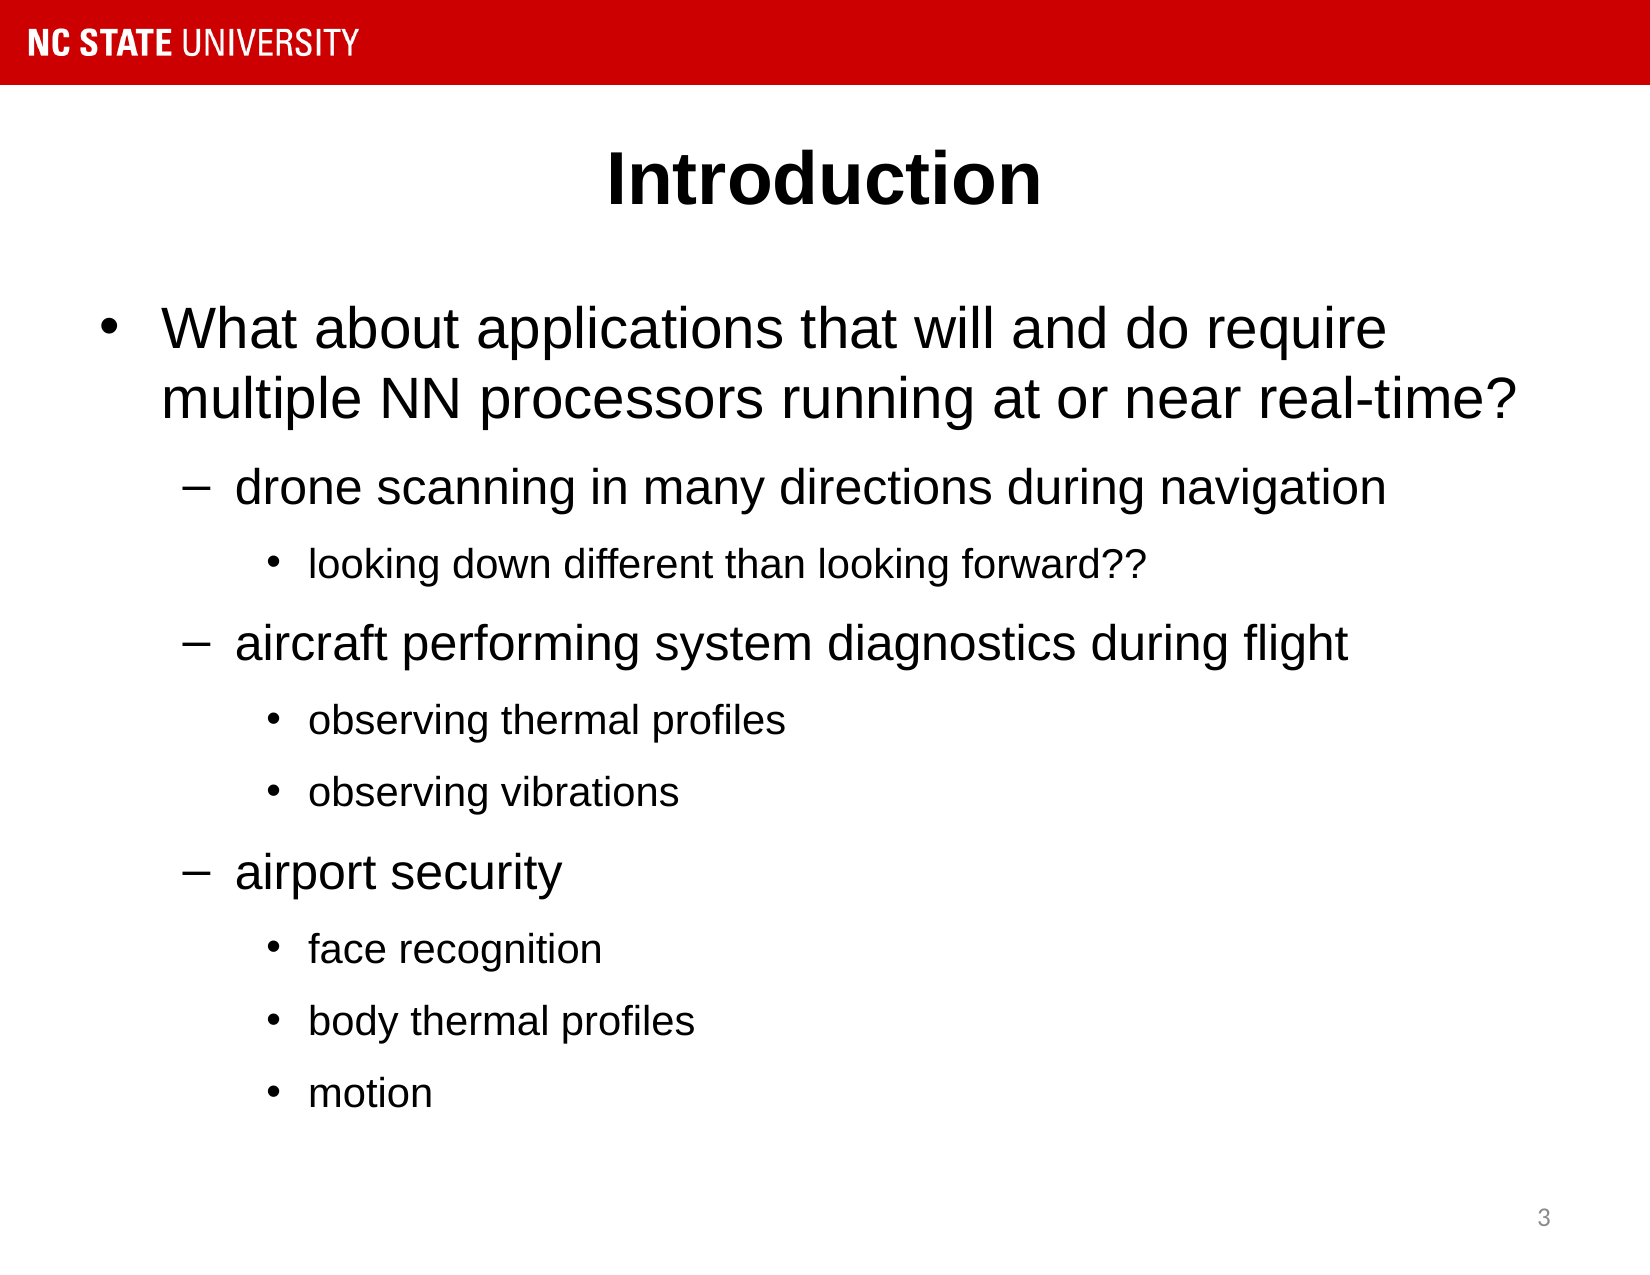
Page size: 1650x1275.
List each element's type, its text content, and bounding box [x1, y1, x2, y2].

list What about applications that will and do require multiple NN processors running at or near real-time? drone scanning in many directions during navigation looking down different than looking forward?? aircraft performing system diagnostics during flight observing thermal profiles observing vibrations airport security face recognition body thermal profiles motion [82, 282, 1568, 1135]
picture [0, 0, 1650, 85]
title Introduction [82, 100, 1568, 249]
slide_number 3 [1182, 1181, 1568, 1250]
